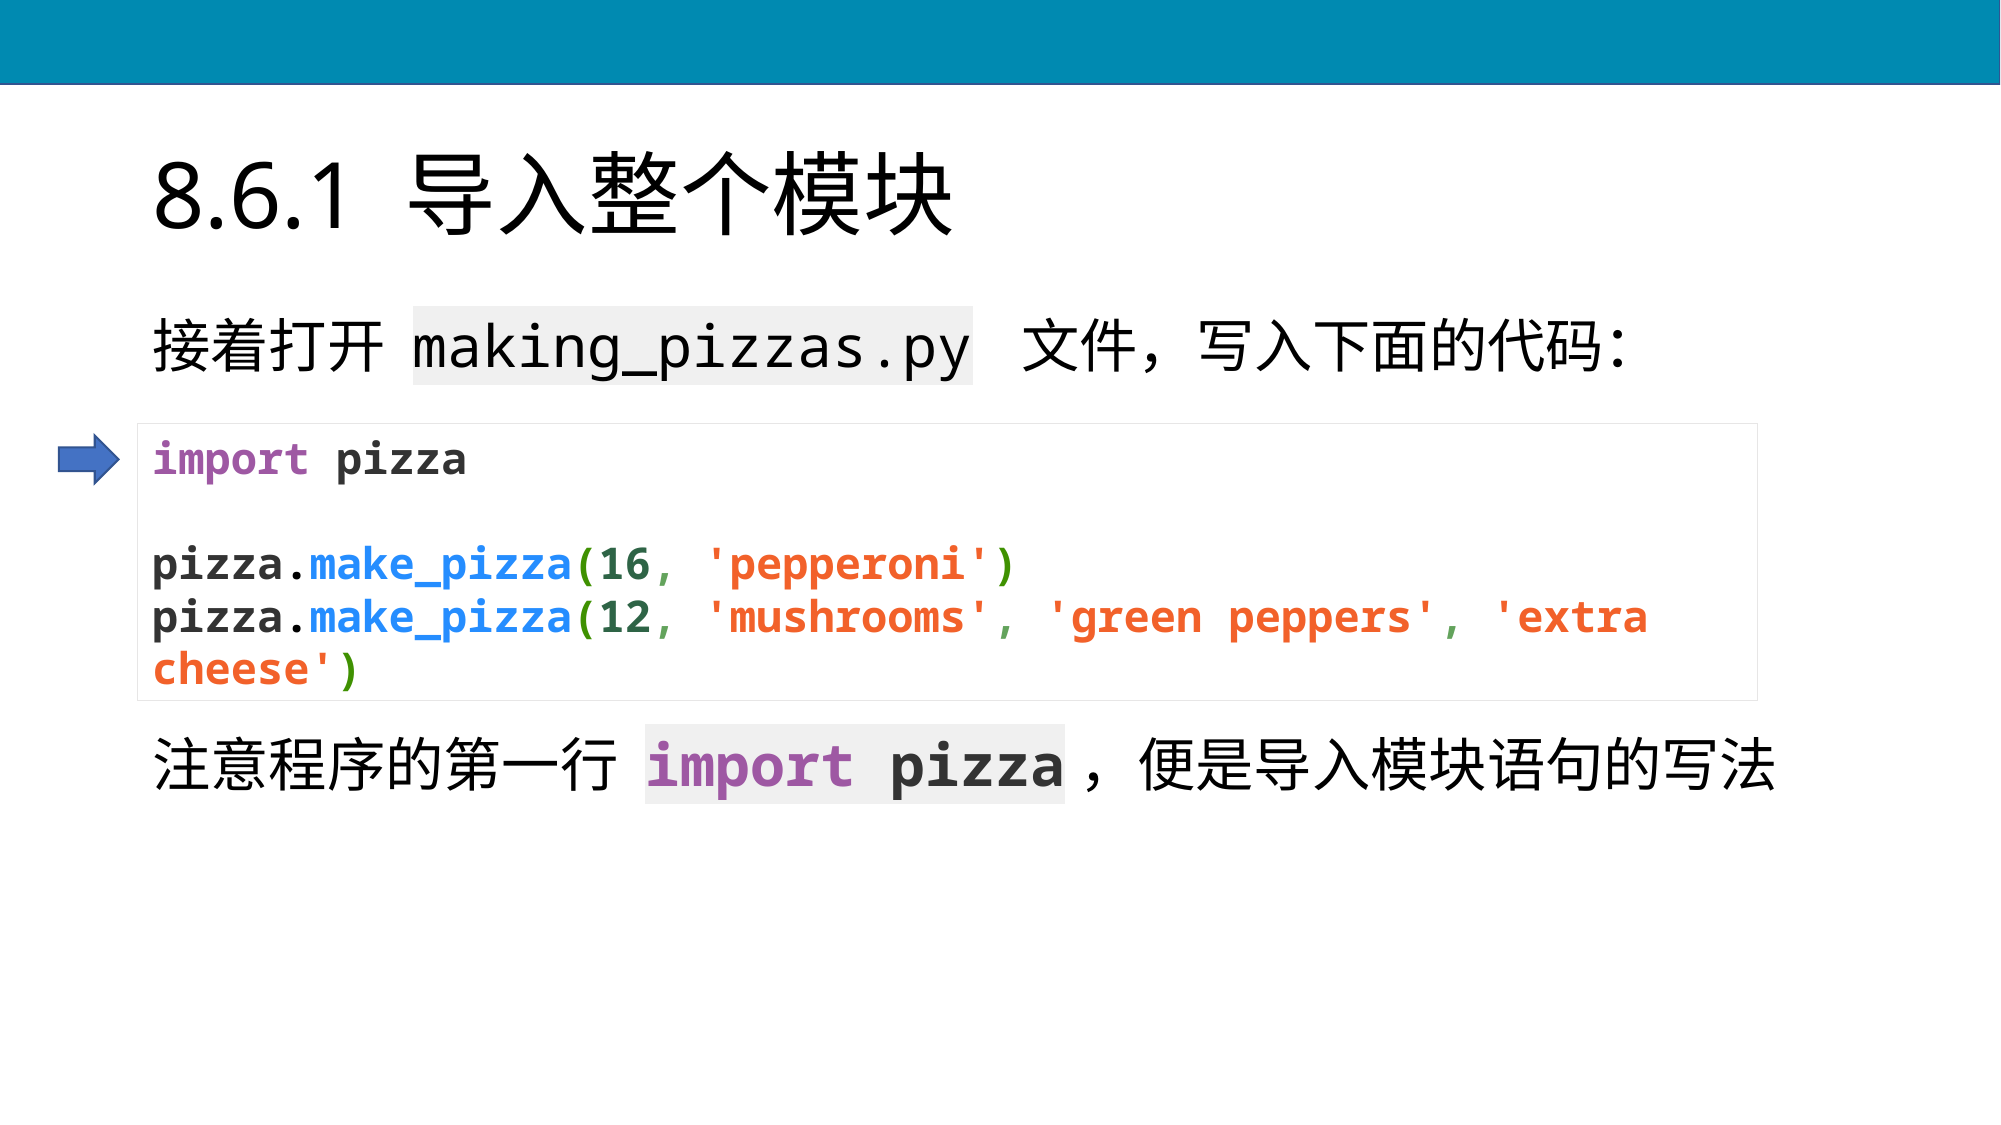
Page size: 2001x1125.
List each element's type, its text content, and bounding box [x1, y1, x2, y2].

text_box [57, 432, 120, 486]
text_box import pizza pizza.make_pizza(16, 'pepperoni') pizza.make_pizza(12, 'mushrooms', 'green peppers', 'extra cheese') [137, 423, 1758, 701]
title 8.6.1 导入整个模块 [137, 115, 1863, 282]
list 接着打开 making_pizzas.py 文件，写入下面的代码： 注意程序的第一行 import pizza，便是导入模块语句的写法 [137, 310, 1863, 1024]
